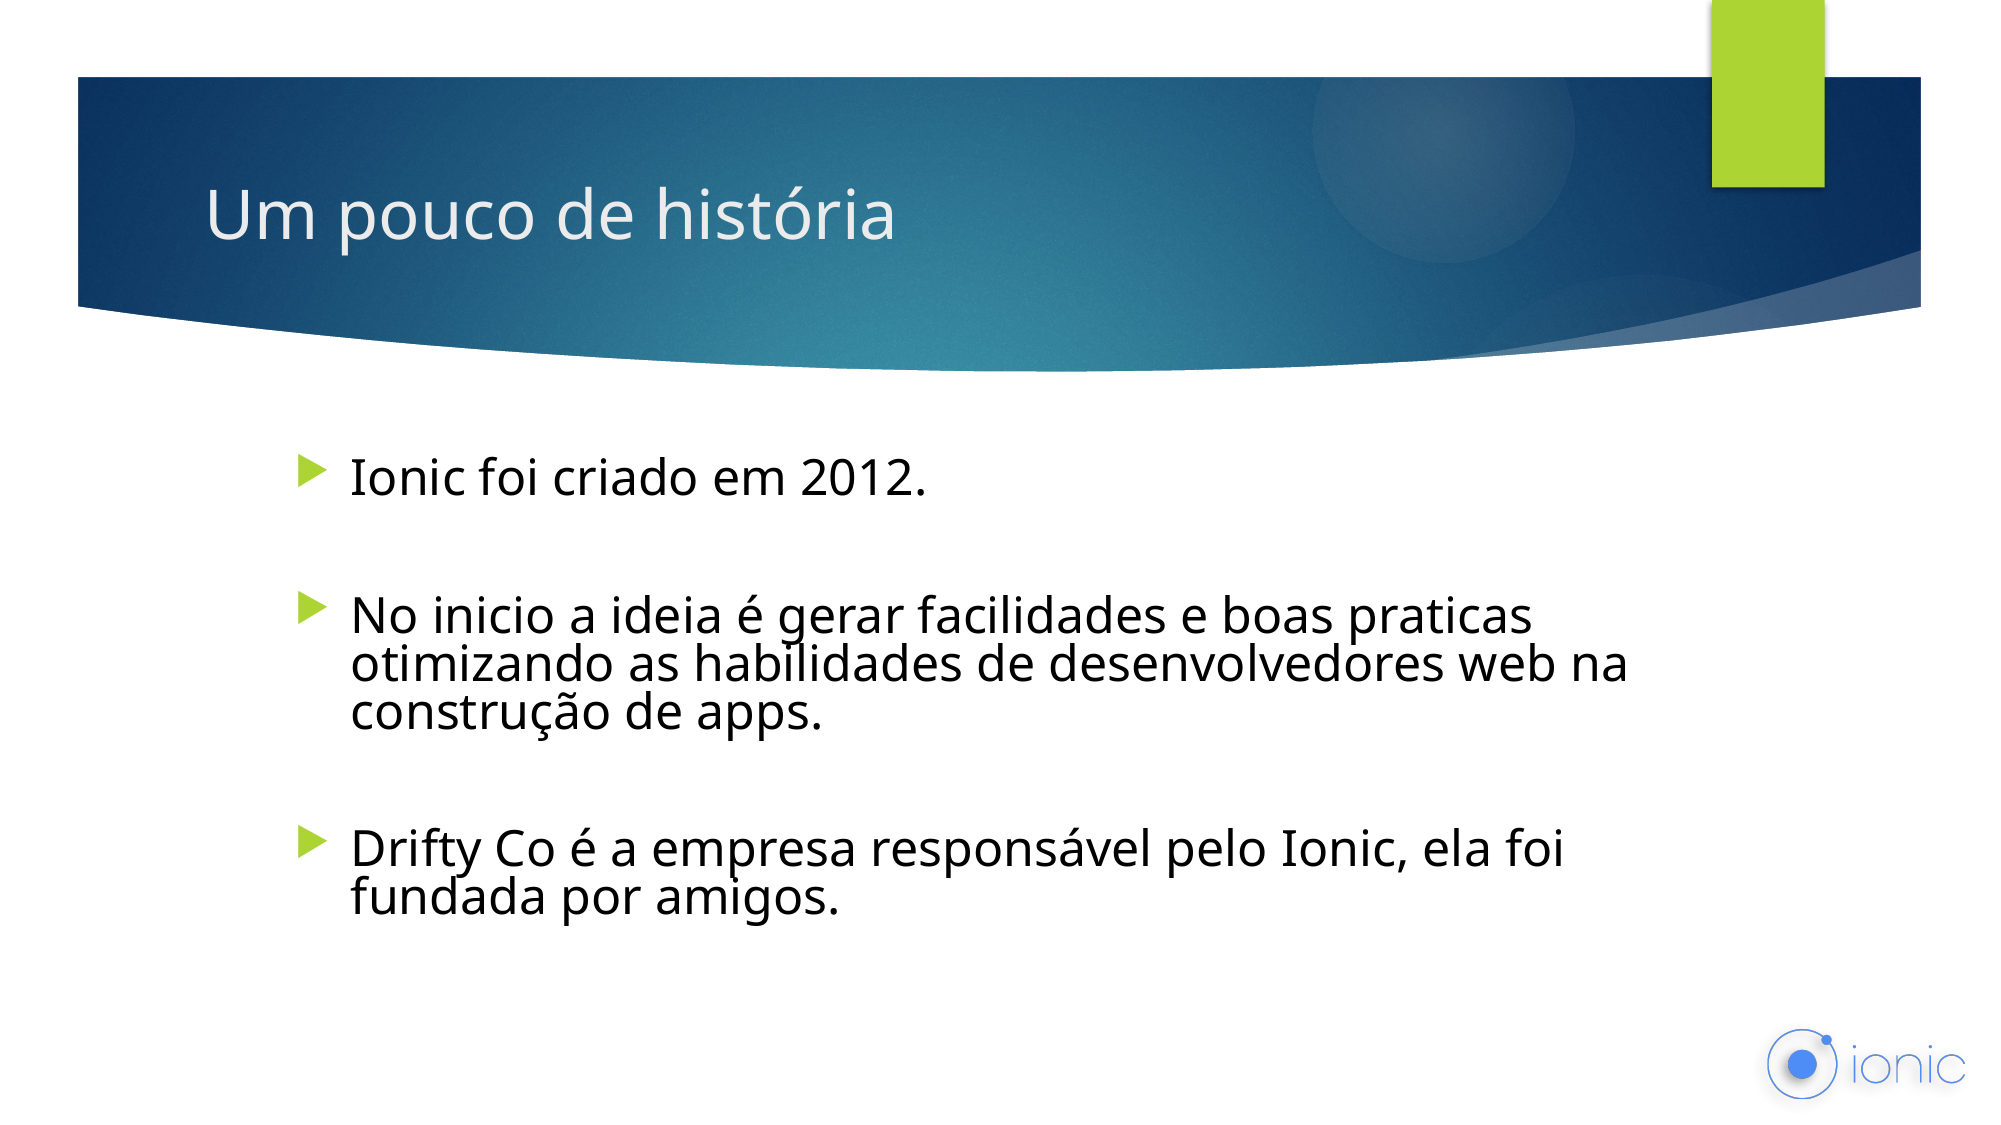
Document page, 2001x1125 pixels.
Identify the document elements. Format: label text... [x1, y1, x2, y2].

picture [1765, 1027, 1967, 1100]
title Um pouco de história [189, 159, 1627, 276]
list Ionic foi criado em 2012. No inicio a ideia é gerar facilidades e boas praticas otimizando as habilidades de desenvolvedores web na construção de apps. Drifty Co é a empresa responsável pelo Ionic, ela foi fundada por amigos. [279, 449, 1699, 1064]
